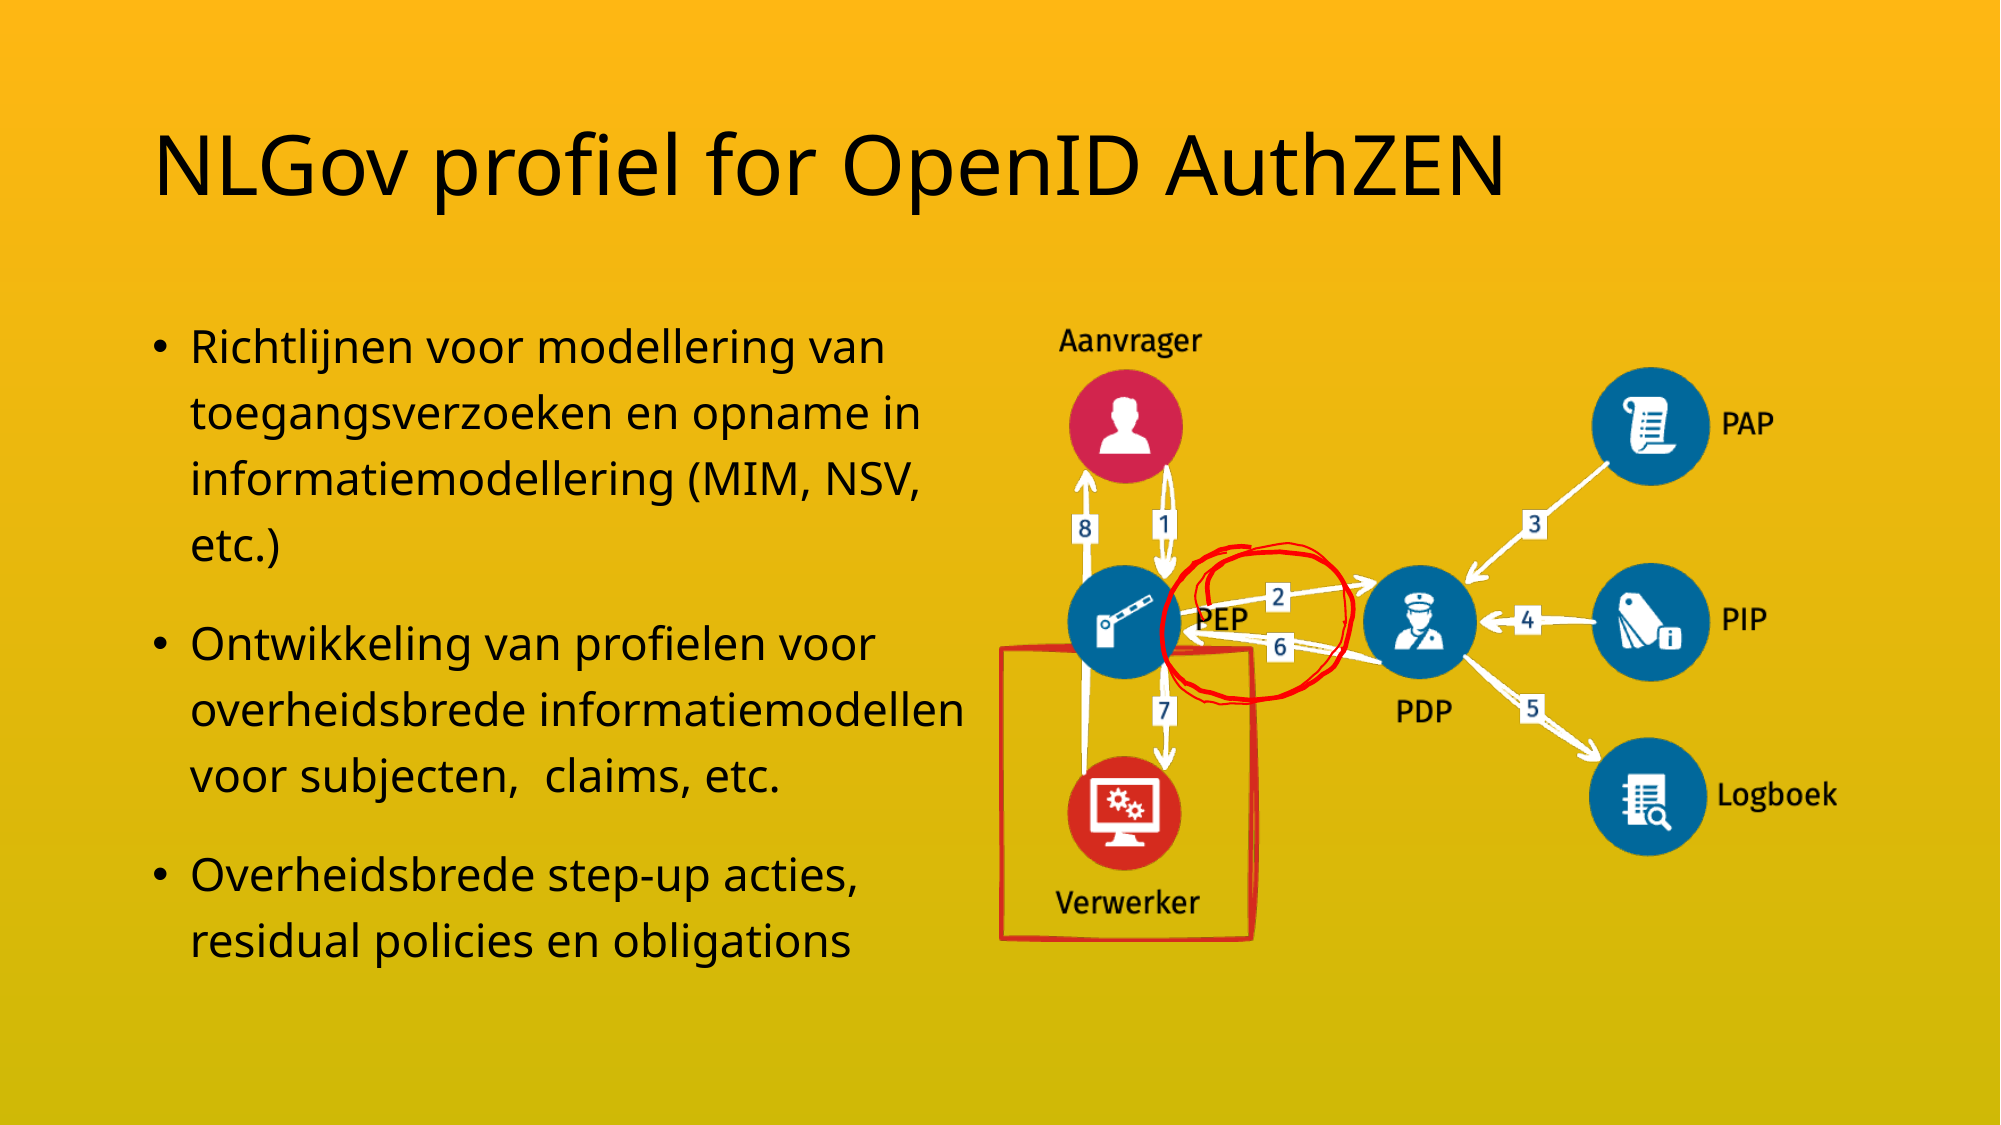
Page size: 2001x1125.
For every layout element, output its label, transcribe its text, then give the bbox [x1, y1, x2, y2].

text_box Richtlijnen voor modellering van toegangsverzoeken en opname in informatiemodellering (MIM, NSV, etc.) Ontwikkeling van profielen voor overheidsbrede informatiemodellen voor subjecten, claims, etc. Overheidsbrede step-up acties, residual policies en obligations [137, 299, 986, 1036]
title NLGov profiel for OpenID AuthZEN [137, 59, 1863, 278]
picture [999, 323, 1840, 943]
